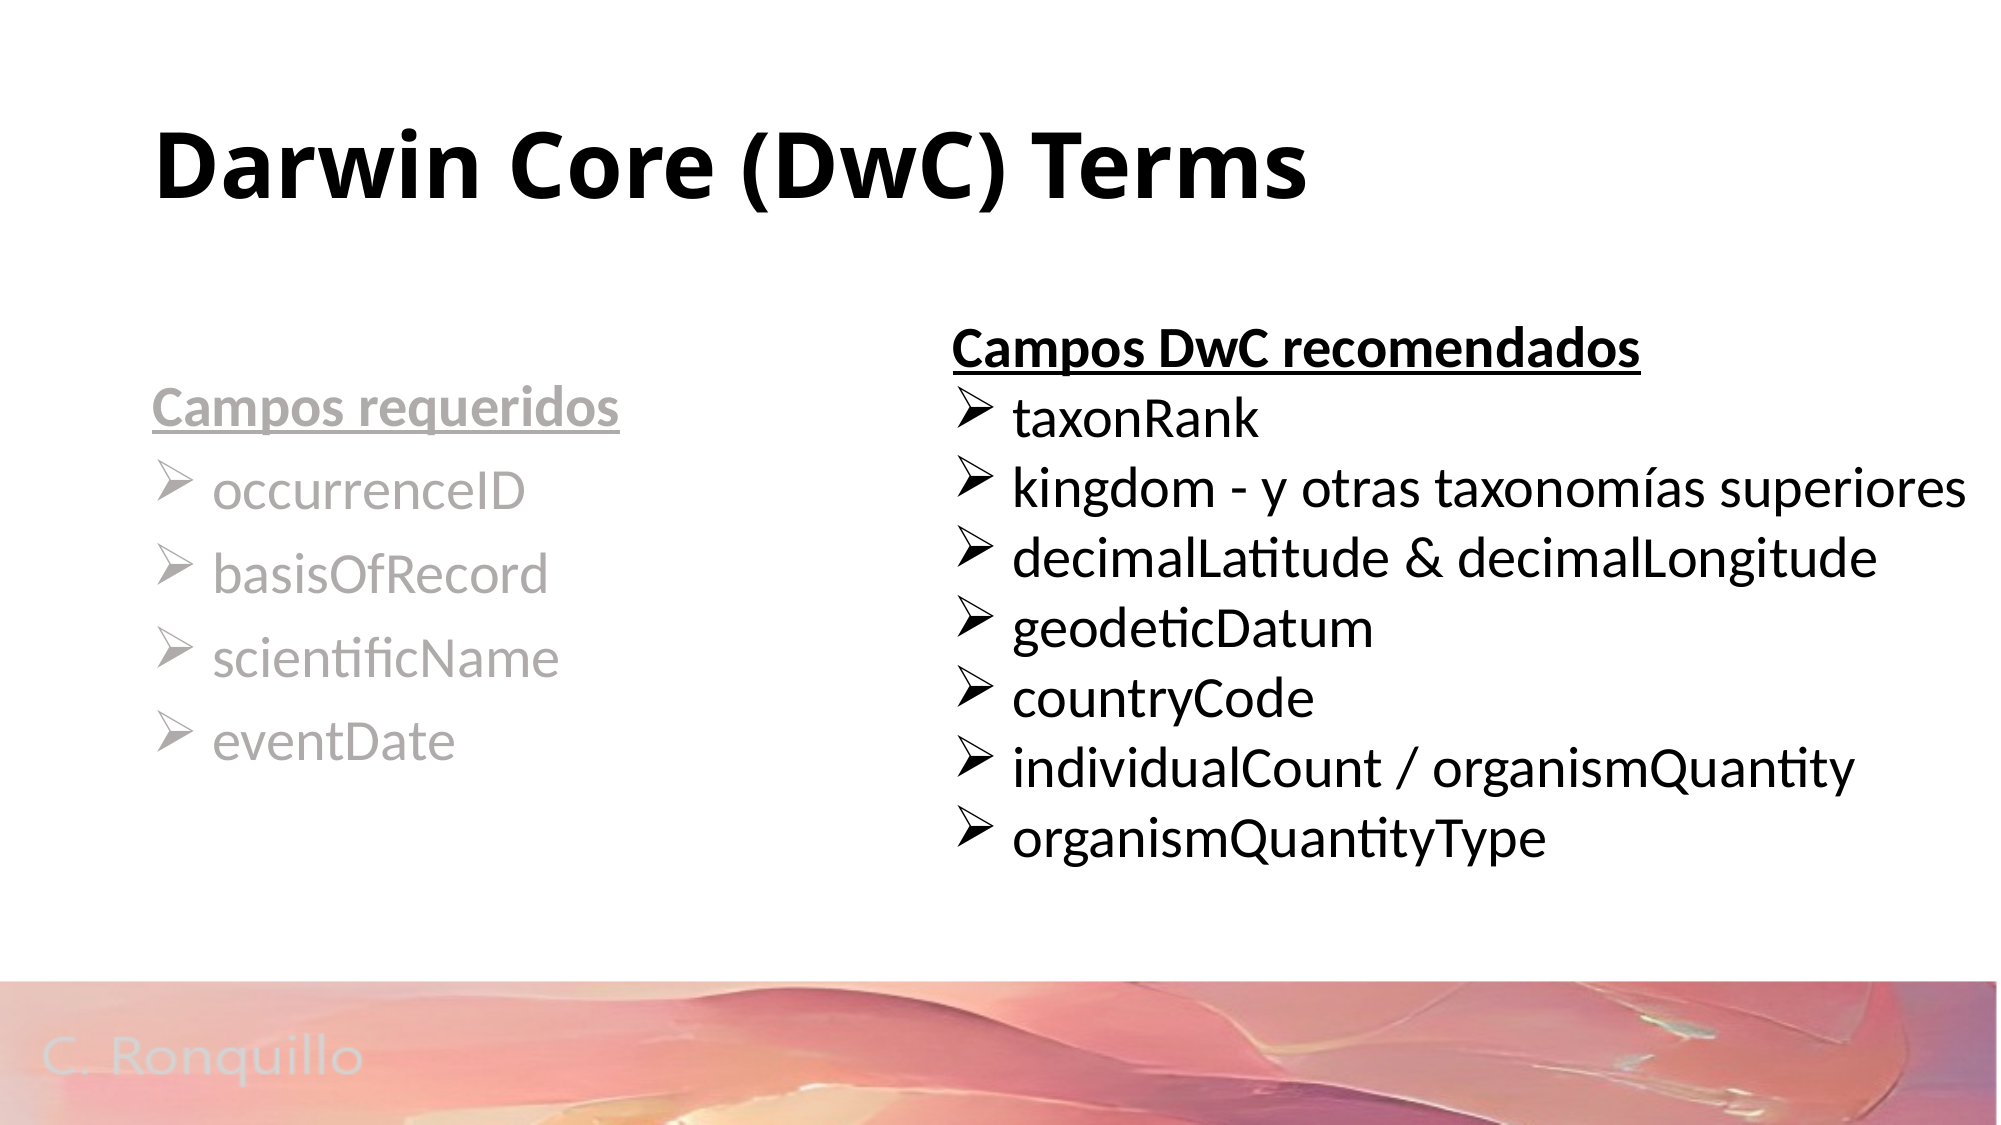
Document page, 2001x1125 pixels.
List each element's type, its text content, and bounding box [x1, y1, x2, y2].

list Campos requeridos occurrenceID basisOfRecord scientificName eventDate [137, 368, 1863, 1014]
title Darwin Core (DwC) Terms [137, 59, 1863, 278]
text_box Campos DwC recomendados taxonRank kingdom - y otras taxonomías superiores decimalLatitude & decimalLongitude geodeticDatum countryCode individualCount / organismQuantity organismQuantityType [937, 301, 2000, 877]
list Cobertura geográfica [0, 0, 2000, 1125]
